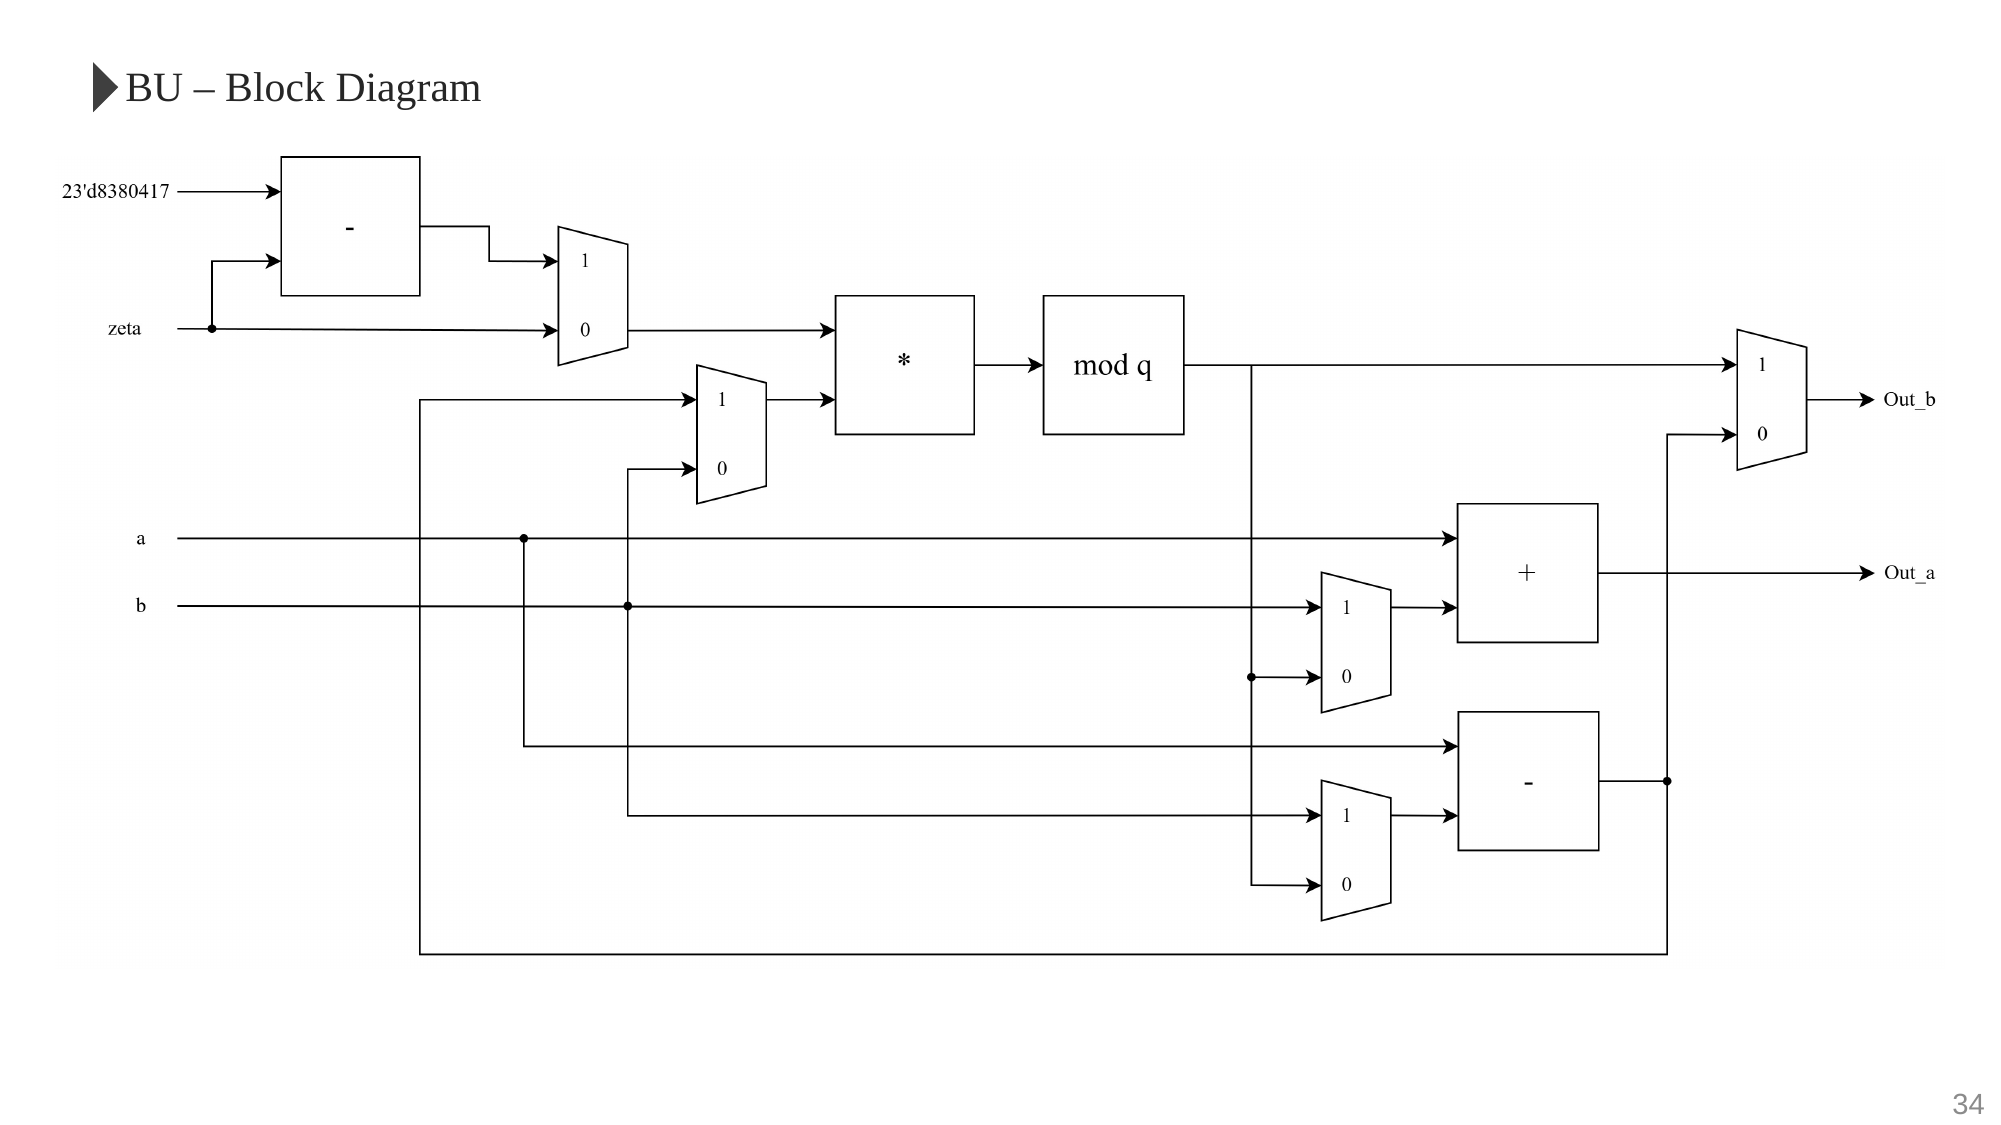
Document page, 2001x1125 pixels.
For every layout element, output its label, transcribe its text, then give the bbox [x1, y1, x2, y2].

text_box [93, 52, 499, 118]
picture [55, 156, 1945, 969]
slide_number 34 [1550, 1072, 2000, 1125]
